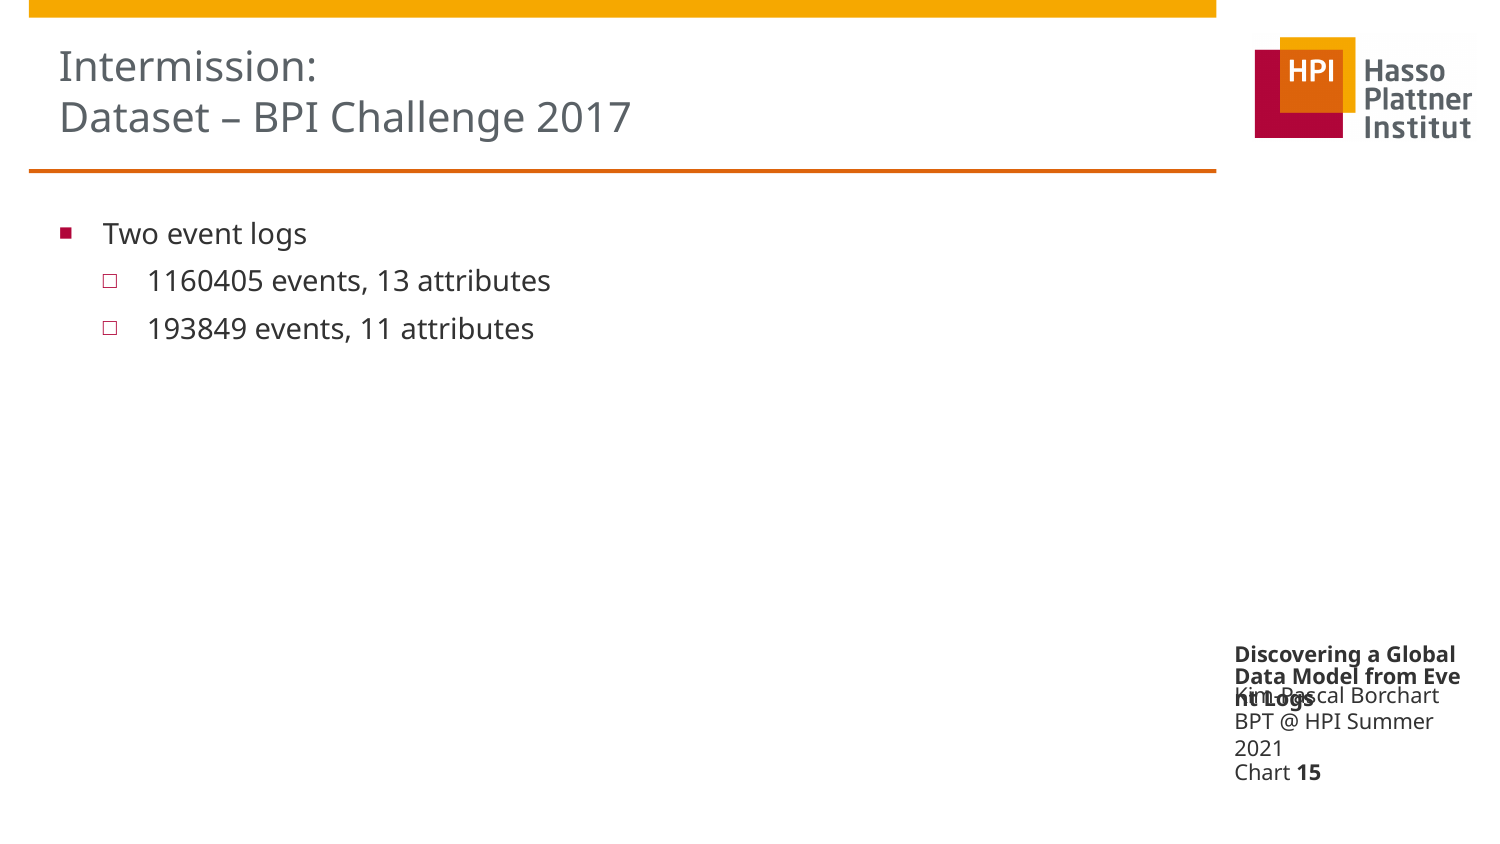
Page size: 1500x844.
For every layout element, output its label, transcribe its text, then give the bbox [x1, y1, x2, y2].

slide_number Kim-Pascal Borchart BPT @ HPI Summer 2021 [1216, 681, 1471, 758]
picture [1252, 33, 1477, 142]
list Two event logs 1160405 events, 13 attributes 193849 events, 11 attributes [58, 203, 1187, 788]
slide_number Chart 15 [1216, 758, 1471, 788]
title Intermission: Dataset – BPI Challenge 2017 [58, 17, 1187, 170]
footer Discovering a Global Data Model from Event Logs [1216, 584, 1471, 670]
